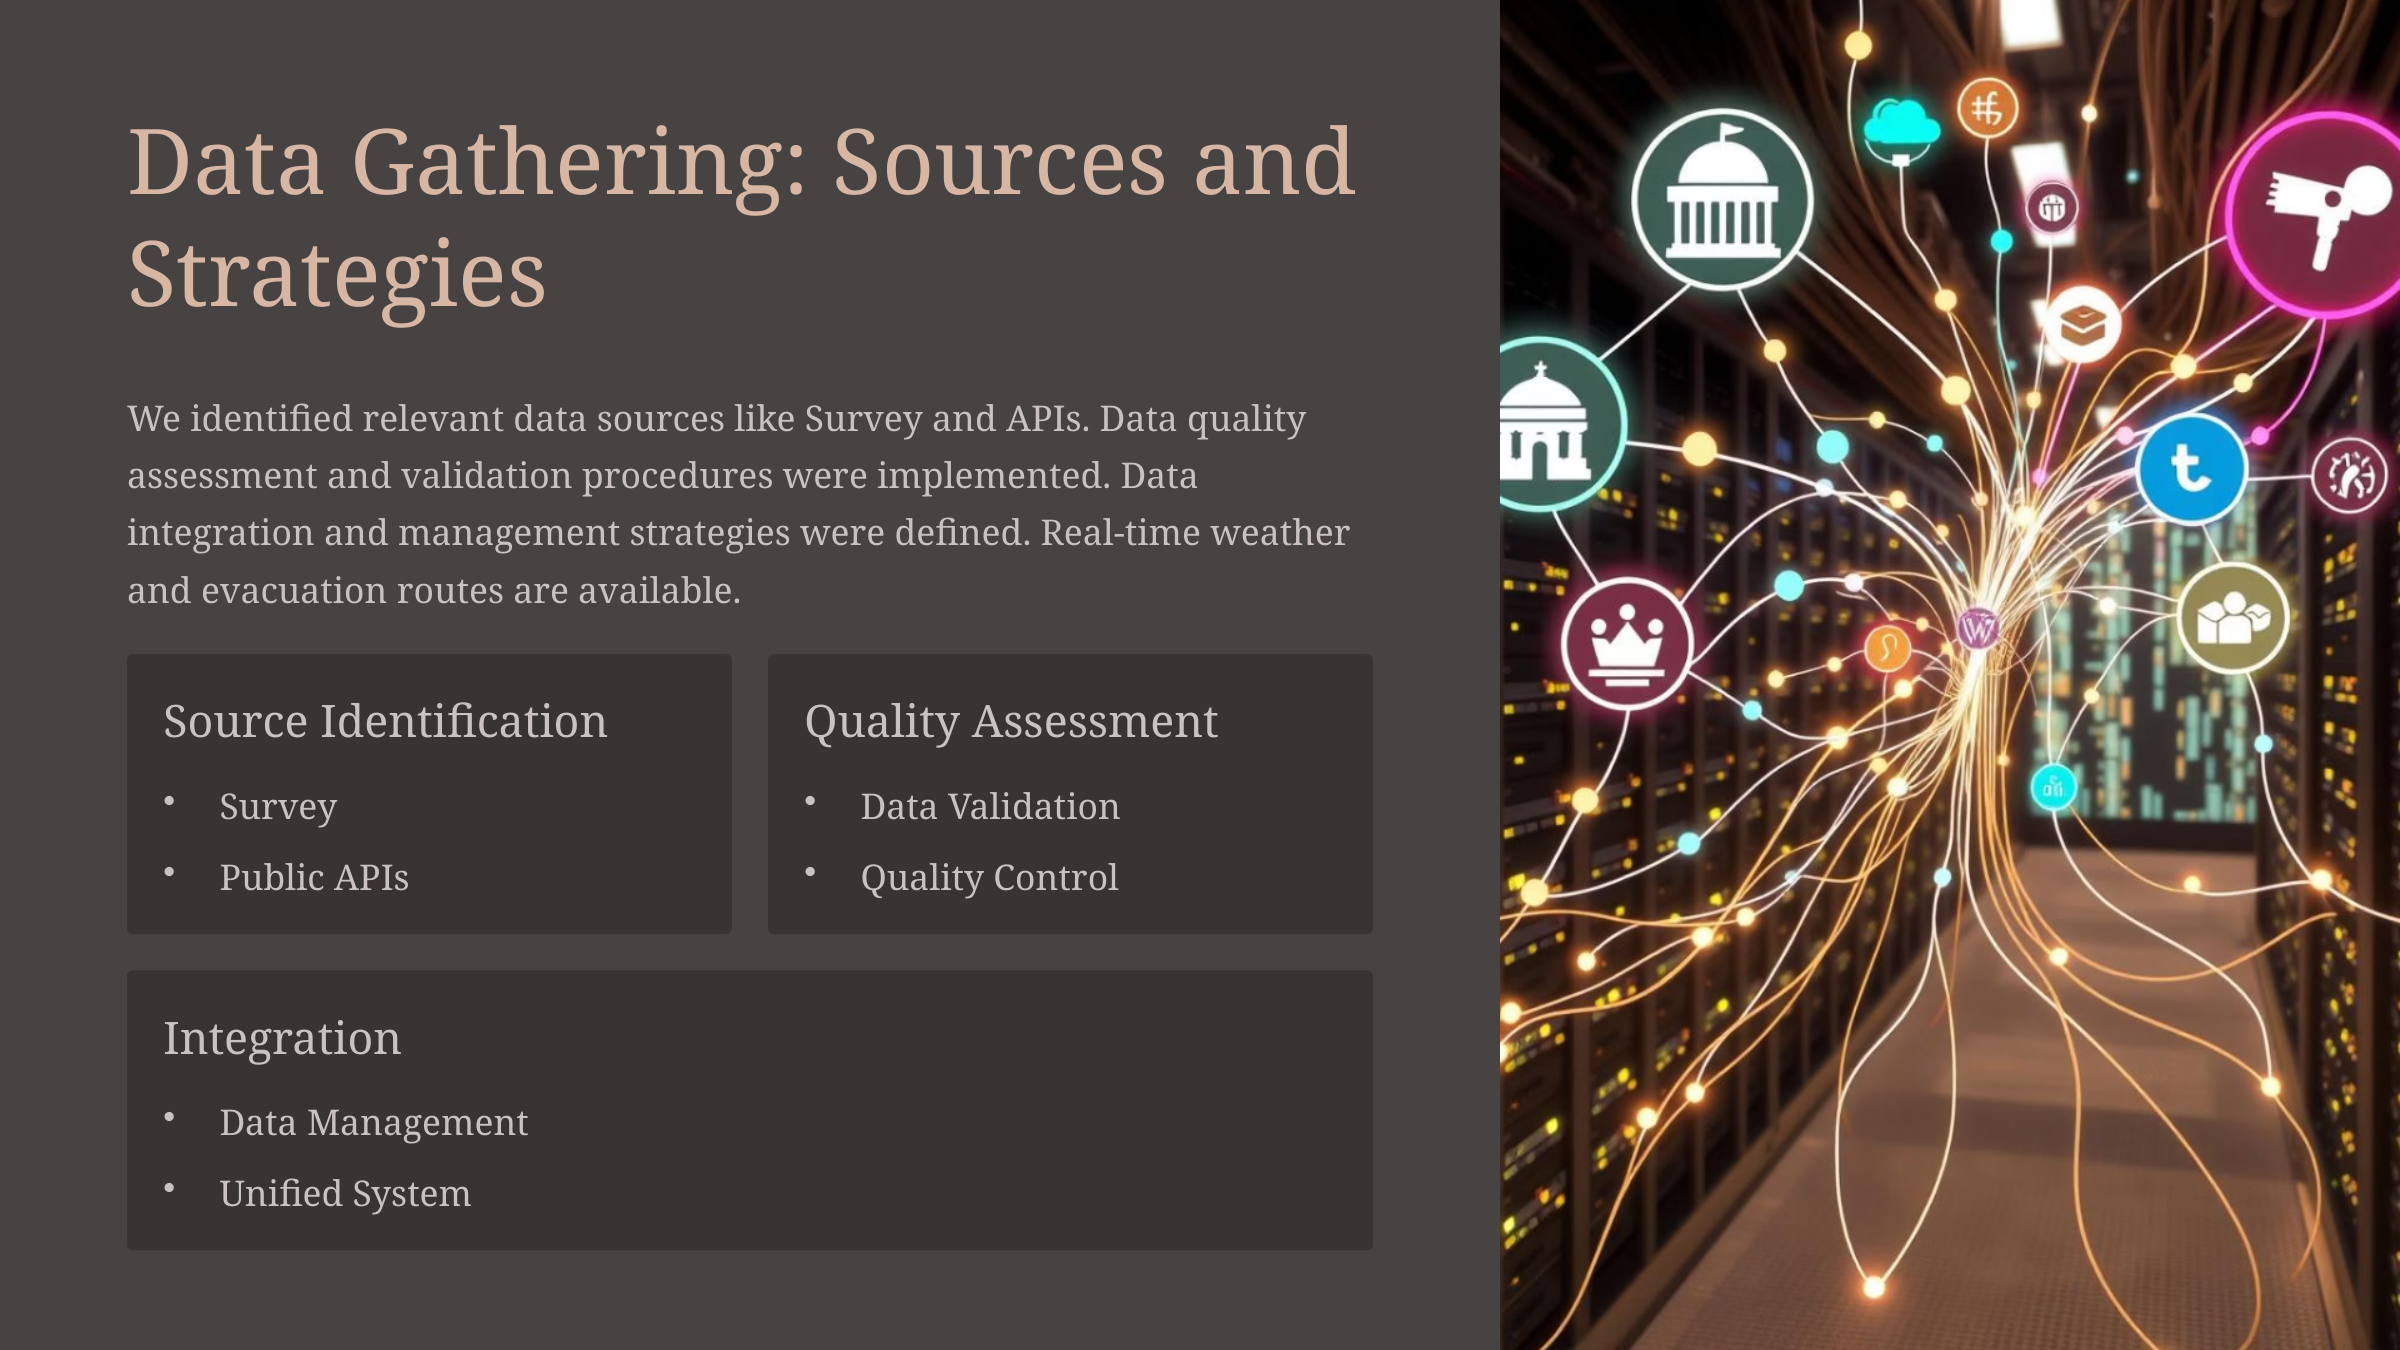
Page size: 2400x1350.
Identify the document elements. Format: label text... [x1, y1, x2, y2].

text_box [768, 654, 1373, 935]
text_box We identified relevant data sources like Survey and APIs. Data quality assessment and validation procedures were implemented. Data integration and management strategies were defined. Real-time weather and evacuation routes are available. [127, 381, 1373, 614]
text_box [127, 654, 732, 935]
text_box Unified System [163, 1156, 1337, 1215]
text_box Survey [163, 769, 696, 828]
text_box Quality Assessment [804, 690, 1259, 748]
text_box Data Gathering: Sources and Strategies [127, 99, 1373, 327]
text_box [127, 970, 1373, 1251]
text_box Public APIs [163, 839, 696, 898]
text_box Quality Control [804, 839, 1337, 898]
text_box Integration [163, 1006, 618, 1064]
text_box Data Management [163, 1085, 1337, 1144]
text_box Data Validation [804, 769, 1337, 828]
picture [1499, 0, 2400, 1350]
text_box Source Identification [163, 690, 618, 748]
